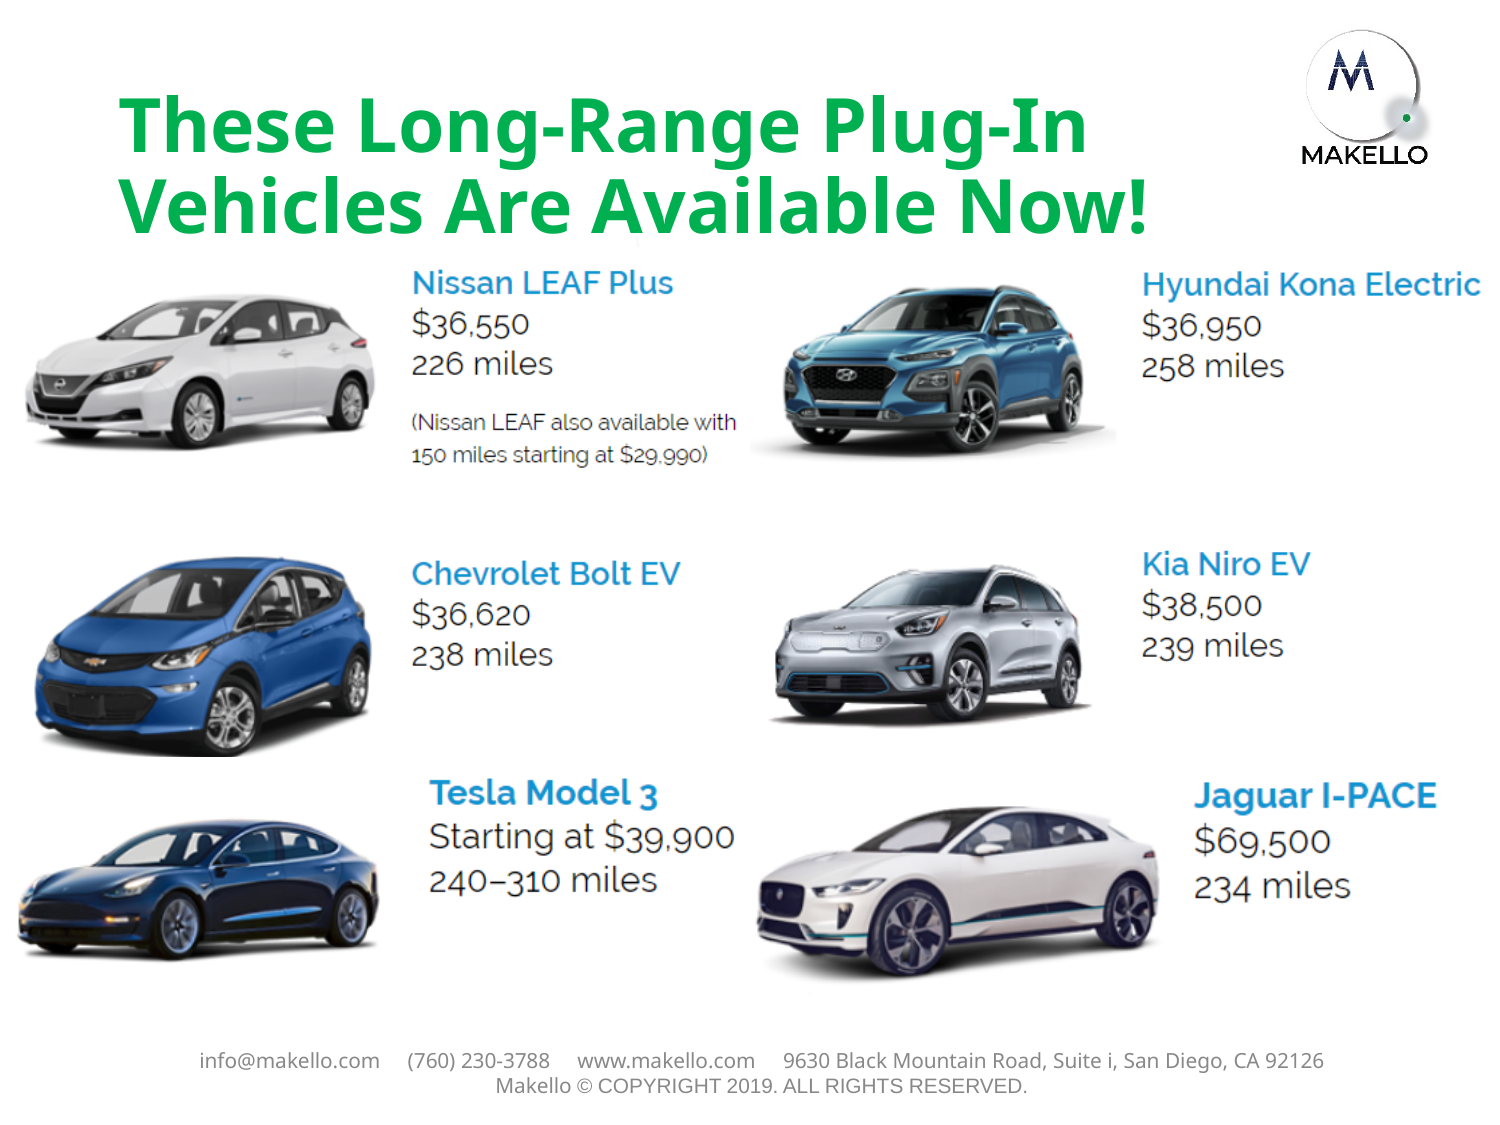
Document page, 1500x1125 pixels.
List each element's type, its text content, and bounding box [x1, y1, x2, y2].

picture [0, 18, 1500, 1084]
footer info@makello.com (760) 230-3788 www.makello.com 9630 Black Mountain Road, Suite i, San Diego, CA 92126 Makello © COPYRIGHT 2019. ALL RIGHTS RESERVED. [124, 1042, 1400, 1103]
title These Long-Range Plug-In Vehicles Are Available Now! [103, 59, 1280, 171]
